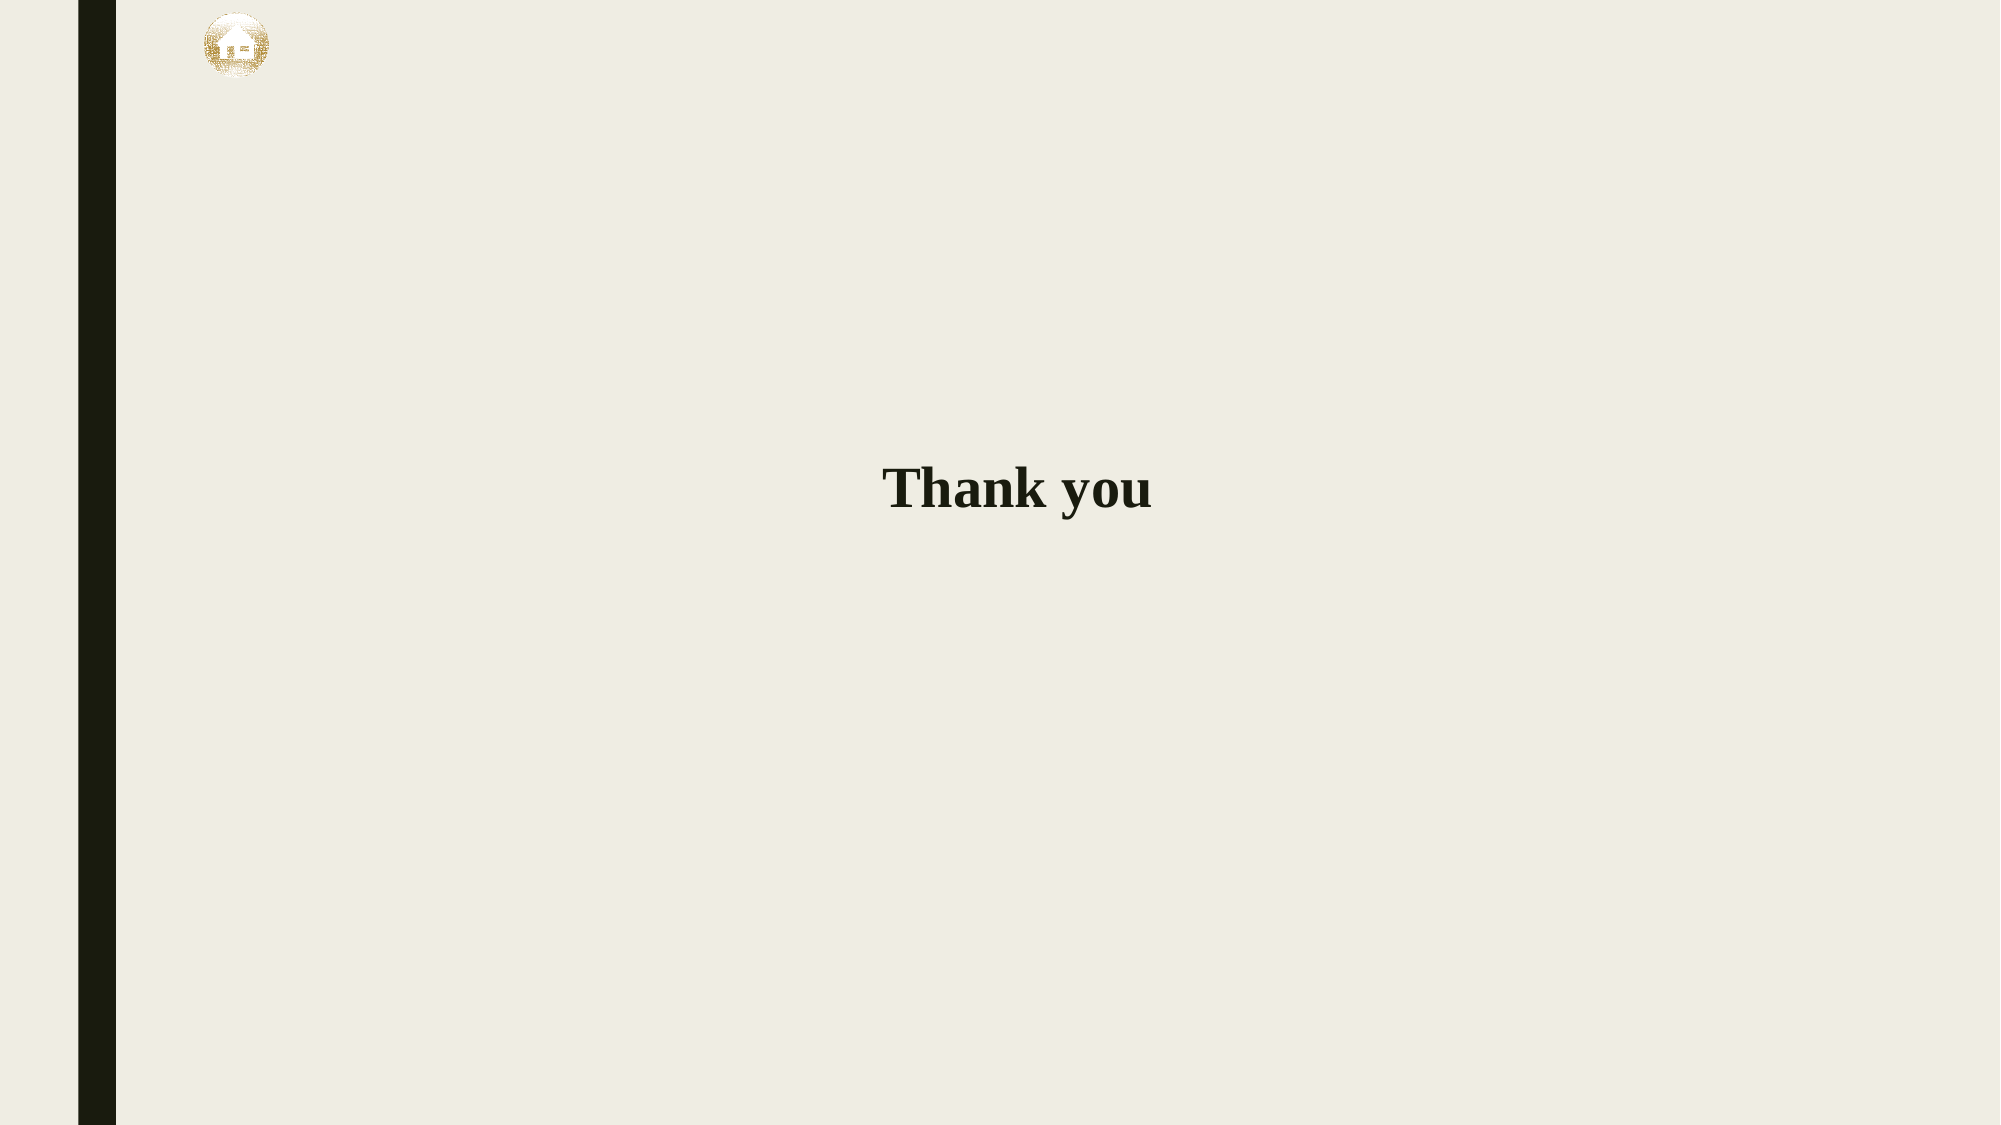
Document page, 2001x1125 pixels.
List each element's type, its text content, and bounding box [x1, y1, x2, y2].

text_box Thank you [421, 313, 1615, 527]
picture [202, 11, 270, 79]
